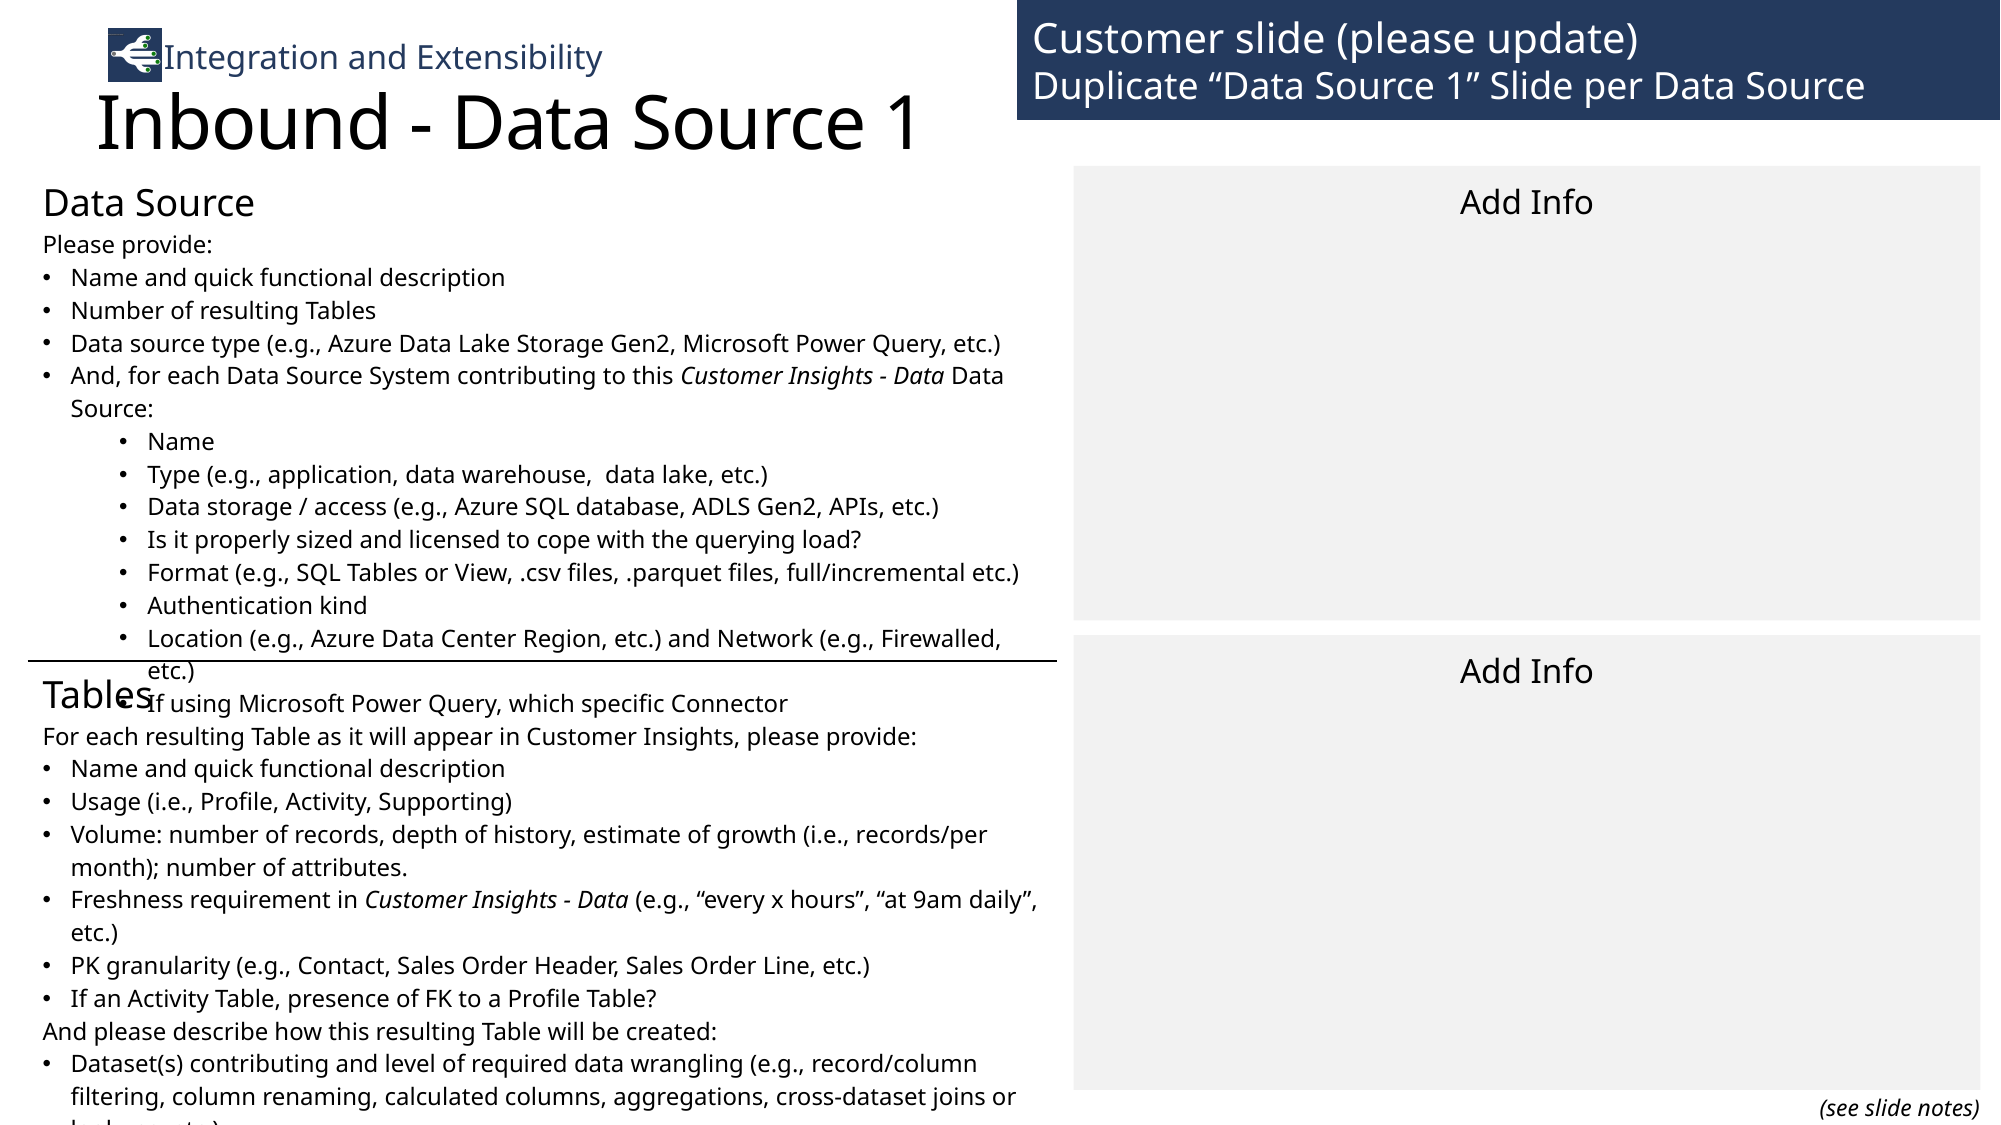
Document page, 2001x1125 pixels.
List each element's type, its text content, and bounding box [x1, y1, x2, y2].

picture [108, 28, 162, 82]
text_box Add Info [1073, 165, 1981, 621]
text_box (see slide notes) [1803, 1093, 1997, 1121]
table_header Data Source Please provide: Name and quick functional description Number of resulting Tables Data source type (e.g., Azure Data Lake Storage Gen2, Microsoft Power Query, etc.) And, for each Data Source System contributing to this Customer Insights - Data Data Source: Name Type (e.g., application, data warehouse, data lake, etc.) Data storage / access (e.g., Azure SQL database, ADLS Gen2, APIs, etc.) Is it properly sized and licensed to cope with the querying load? Format (e.g., SQL Tables or View, .csv files, .parquet files, full/incremental etc.) Authentication kind Location (e.g., Azure Data Center Region, etc.) and Network (e.g., Firewalled, etc.) If using Microsoft Power Query, which specific Connector [28, 169, 1057, 660]
table_cell Tables For each resulting Table as it will appear in Customer Insights, please provide: Name and quick functional description Usage (i.e., Profile, Activity, Supporting) Volume: number of records, depth of history, estimate of growth (i.e., records/per month); number of attributes. Freshness requirement in Customer Insights - Data (e.g., “every x hours”, “at 9am daily”, etc.) PK granularity (e.g., Contact, Sales Order Header, Sales Order Line, etc.) If an Activity Table, presence of FK to a Profile Table? And please describe how this resulting Table will be created: Dataset(s) contributing and level of required data wrangling (e.g., record/column filtering, column renaming, calculated columns, aggregations, cross-dataset joins or lookups, etc.) If using Microsoft Power Query, have you validated limits and best practices? If not using Microsoft Power Query (e.g., Azure Data Lake Storage Gen2), which stack will be used for Data Wrangling needs prior to Customer Insights? Have you validated the associated budget and skillsets required as part of this implementation? [28, 662, 1057, 1125]
title Inbound - Data Source 1 [96, 75, 1904, 166]
text_box Integration and Extensibility [163, 36, 604, 77]
text_box Add Info [1073, 634, 1981, 1091]
text_box Customer slide (please update) Duplicate “Data Source 1” Slide per Data Source [1017, 0, 2000, 120]
